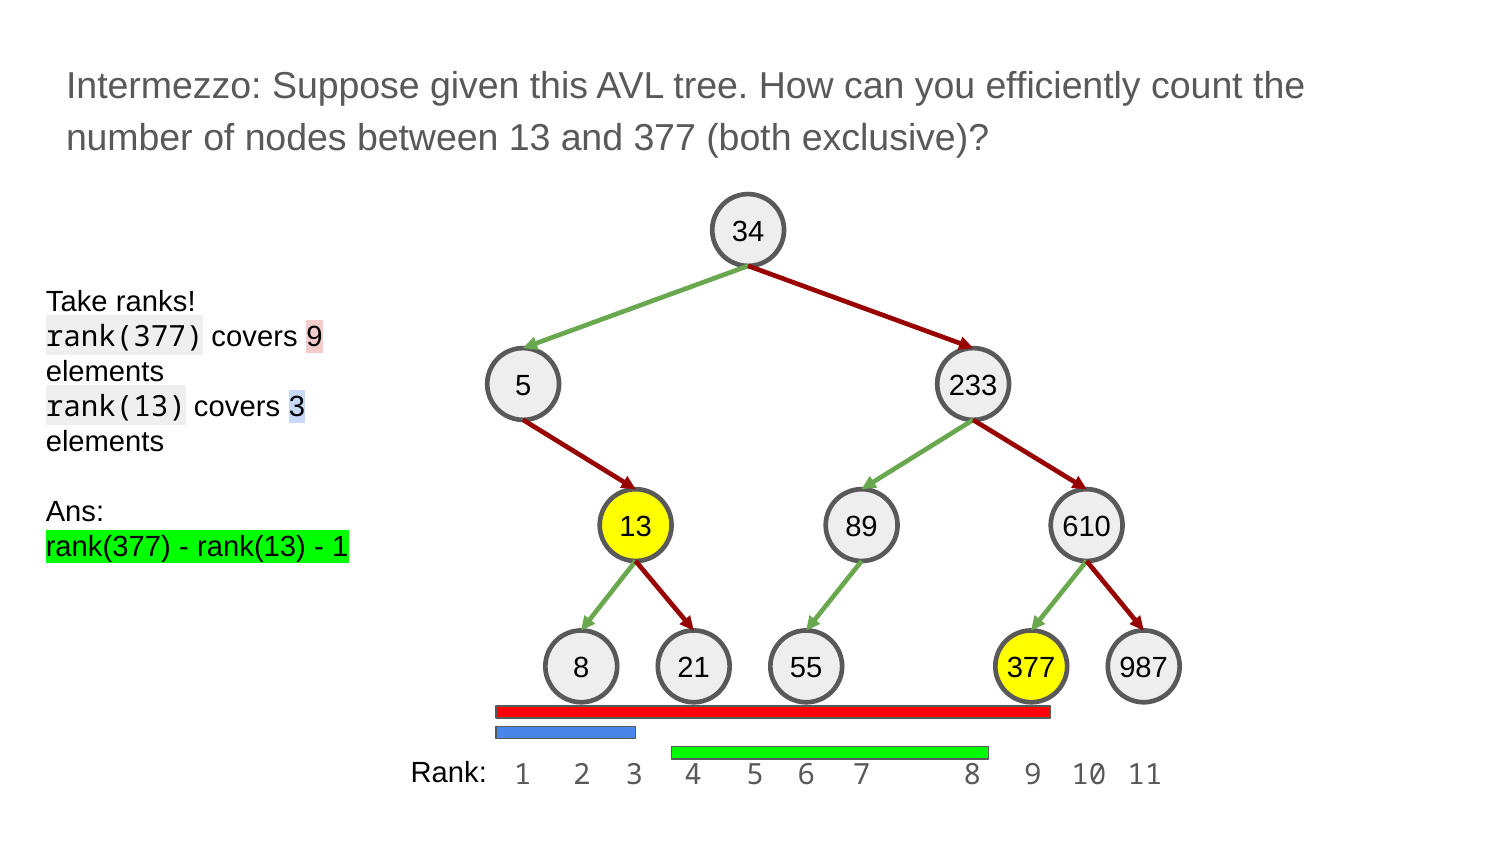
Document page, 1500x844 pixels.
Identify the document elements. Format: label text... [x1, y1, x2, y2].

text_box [861, 419, 972, 490]
text_box 9 [1006, 746, 1060, 800]
text_box 7 [835, 759, 889, 800]
text_box Take ranks! rank(377) covers 9 elements rank(13) covers 3 elements Ans: rank(377) - rank(13) - 1 [30, 267, 396, 631]
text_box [972, 419, 1087, 490]
text_box Rank: [395, 738, 513, 783]
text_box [747, 265, 974, 349]
text_box 4 [666, 746, 720, 800]
text_box 3 [607, 746, 661, 800]
text_box [671, 746, 989, 759]
text_box 10 [1062, 746, 1116, 800]
text_box 5 [487, 348, 560, 420]
text_box 34 [712, 194, 785, 264]
text_box 5 [728, 759, 779, 800]
text_box 6 [779, 759, 833, 800]
text_box 233 [937, 348, 1010, 418]
text_box 8 [545, 631, 618, 703]
list Intermezzo: Suppose given this AVL tree. How can you efficiently count the number of nodes between 13 and 377 (both exclusive)? [51, 39, 1449, 175]
text_box 987 [1107, 630, 1180, 703]
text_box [635, 560, 694, 631]
text_box 610 [1050, 489, 1123, 559]
text_box 55 [770, 631, 843, 703]
text_box 2 [555, 746, 607, 800]
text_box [581, 560, 635, 631]
text_box 377 [995, 631, 1068, 703]
text_box 11 [1118, 746, 1172, 800]
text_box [522, 419, 636, 490]
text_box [1030, 560, 1086, 631]
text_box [805, 560, 862, 631]
text_box [495, 705, 1051, 719]
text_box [522, 265, 747, 349]
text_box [1086, 560, 1144, 631]
text_box 13 [599, 489, 672, 559]
text_box 21 [657, 630, 730, 703]
text_box 1 [496, 746, 550, 800]
text_box 89 [825, 489, 898, 561]
text_box [495, 726, 636, 739]
text_box 8 [945, 746, 999, 800]
